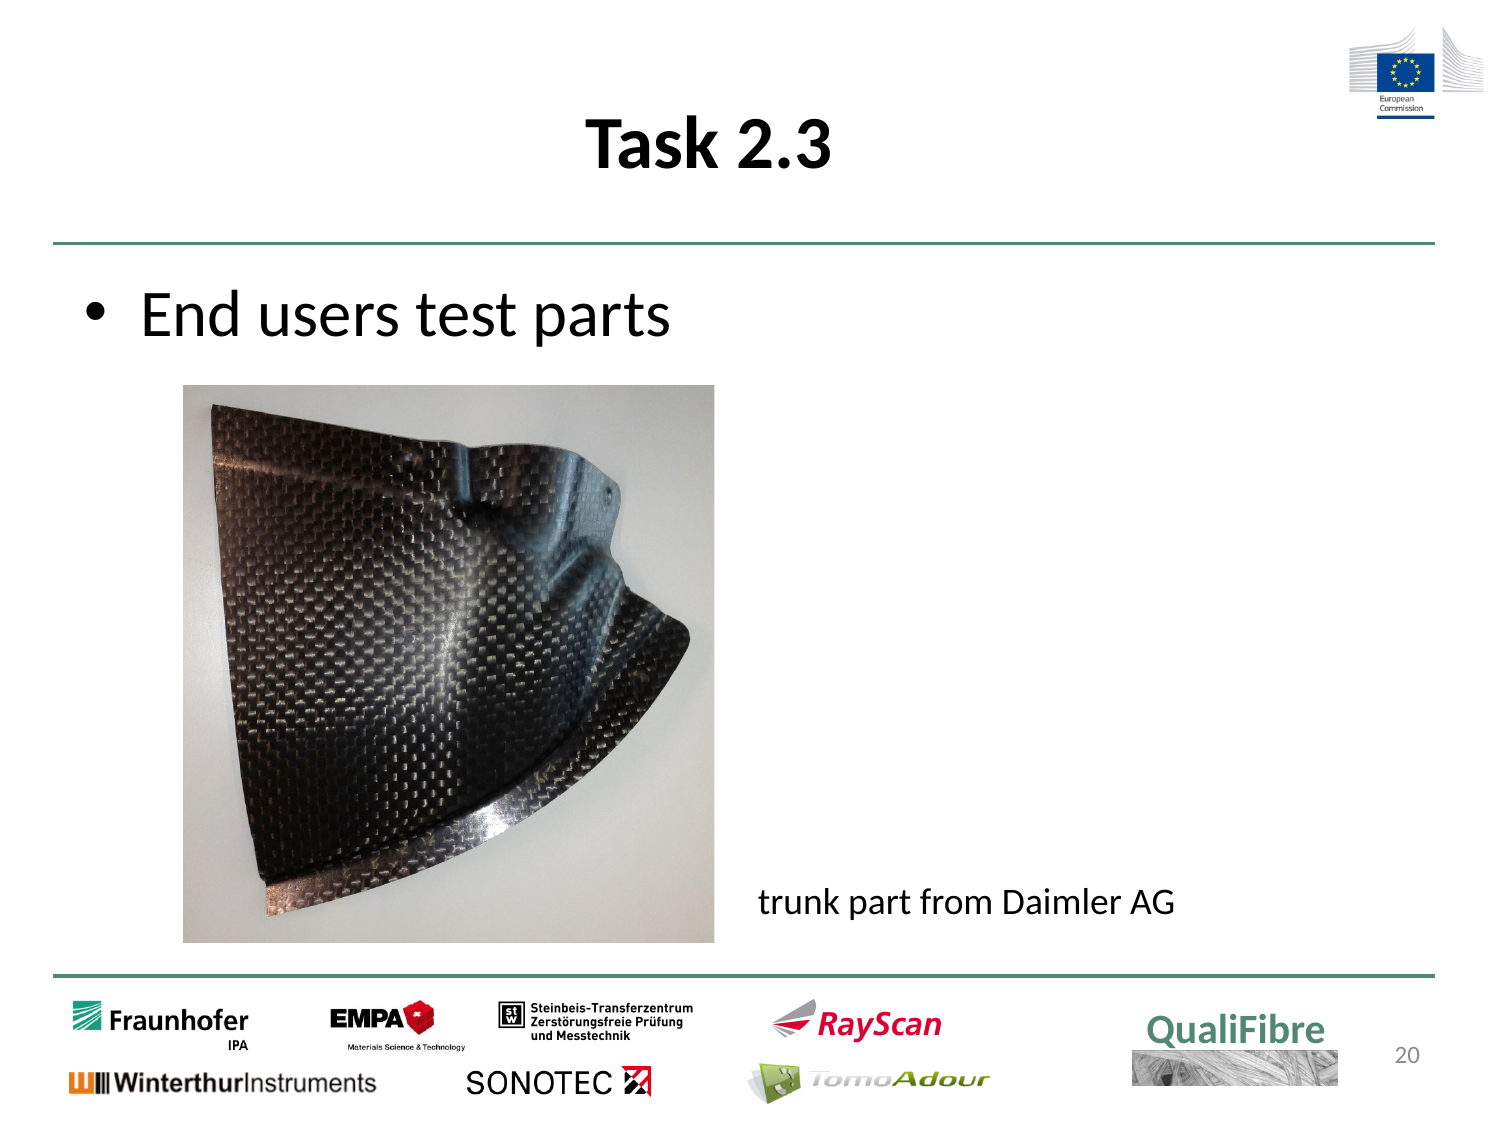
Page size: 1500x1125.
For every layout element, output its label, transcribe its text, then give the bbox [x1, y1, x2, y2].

picture [1340, 19, 1490, 129]
picture [743, 1059, 993, 1108]
list End users test parts [68, 262, 1318, 965]
text_box trunk part from Daimler AG [743, 869, 1191, 930]
slide_number 20 [1358, 1023, 1436, 1084]
picture [69, 1072, 377, 1095]
picture [467, 1066, 651, 1097]
picture [71, 999, 249, 1051]
picture [182, 385, 715, 943]
picture [771, 999, 941, 1043]
title Task 2.3 [74, 44, 1343, 233]
picture [496, 997, 698, 1048]
picture [322, 987, 473, 1063]
picture [1132, 1050, 1338, 1086]
